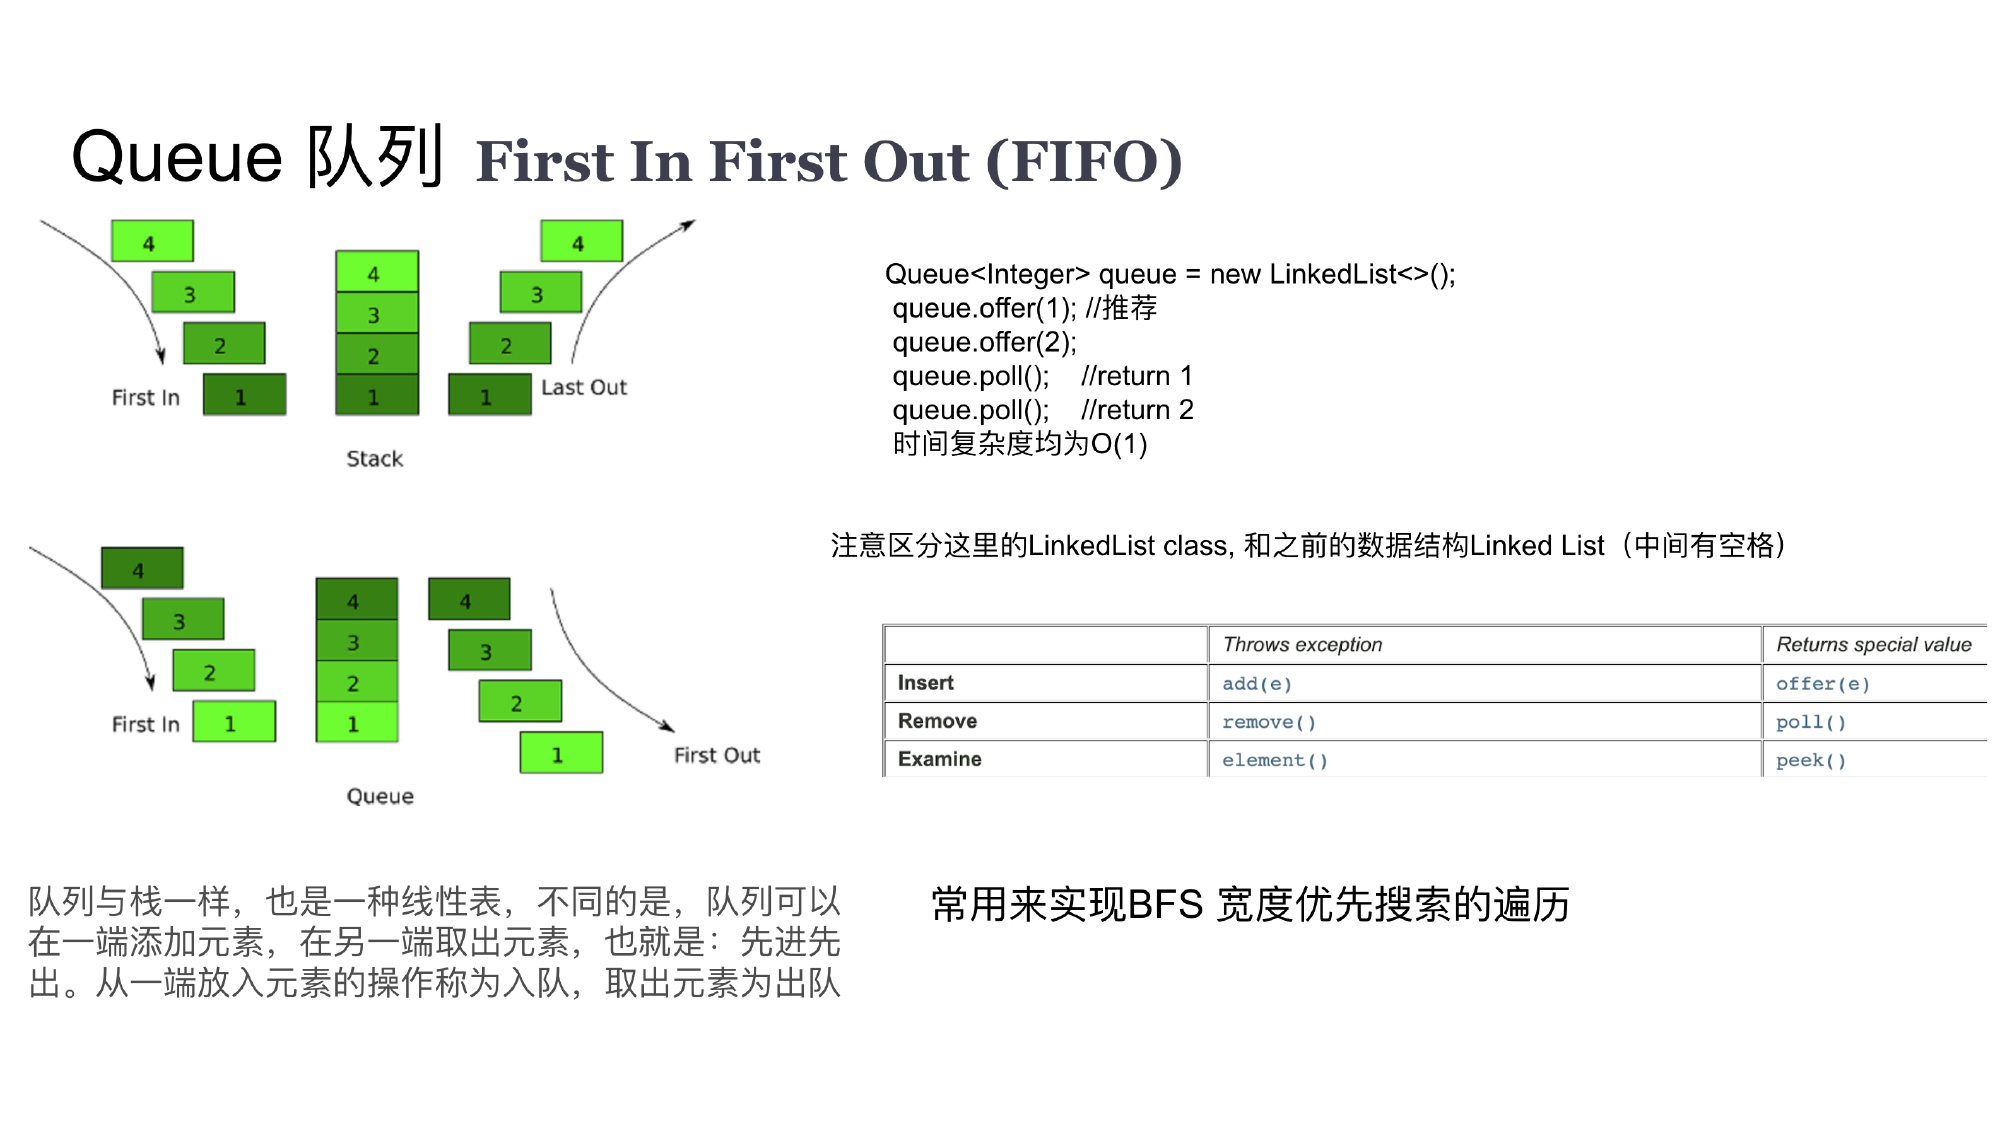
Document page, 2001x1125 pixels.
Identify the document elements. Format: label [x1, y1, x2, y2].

picture [0, 107, 2000, 1018]
